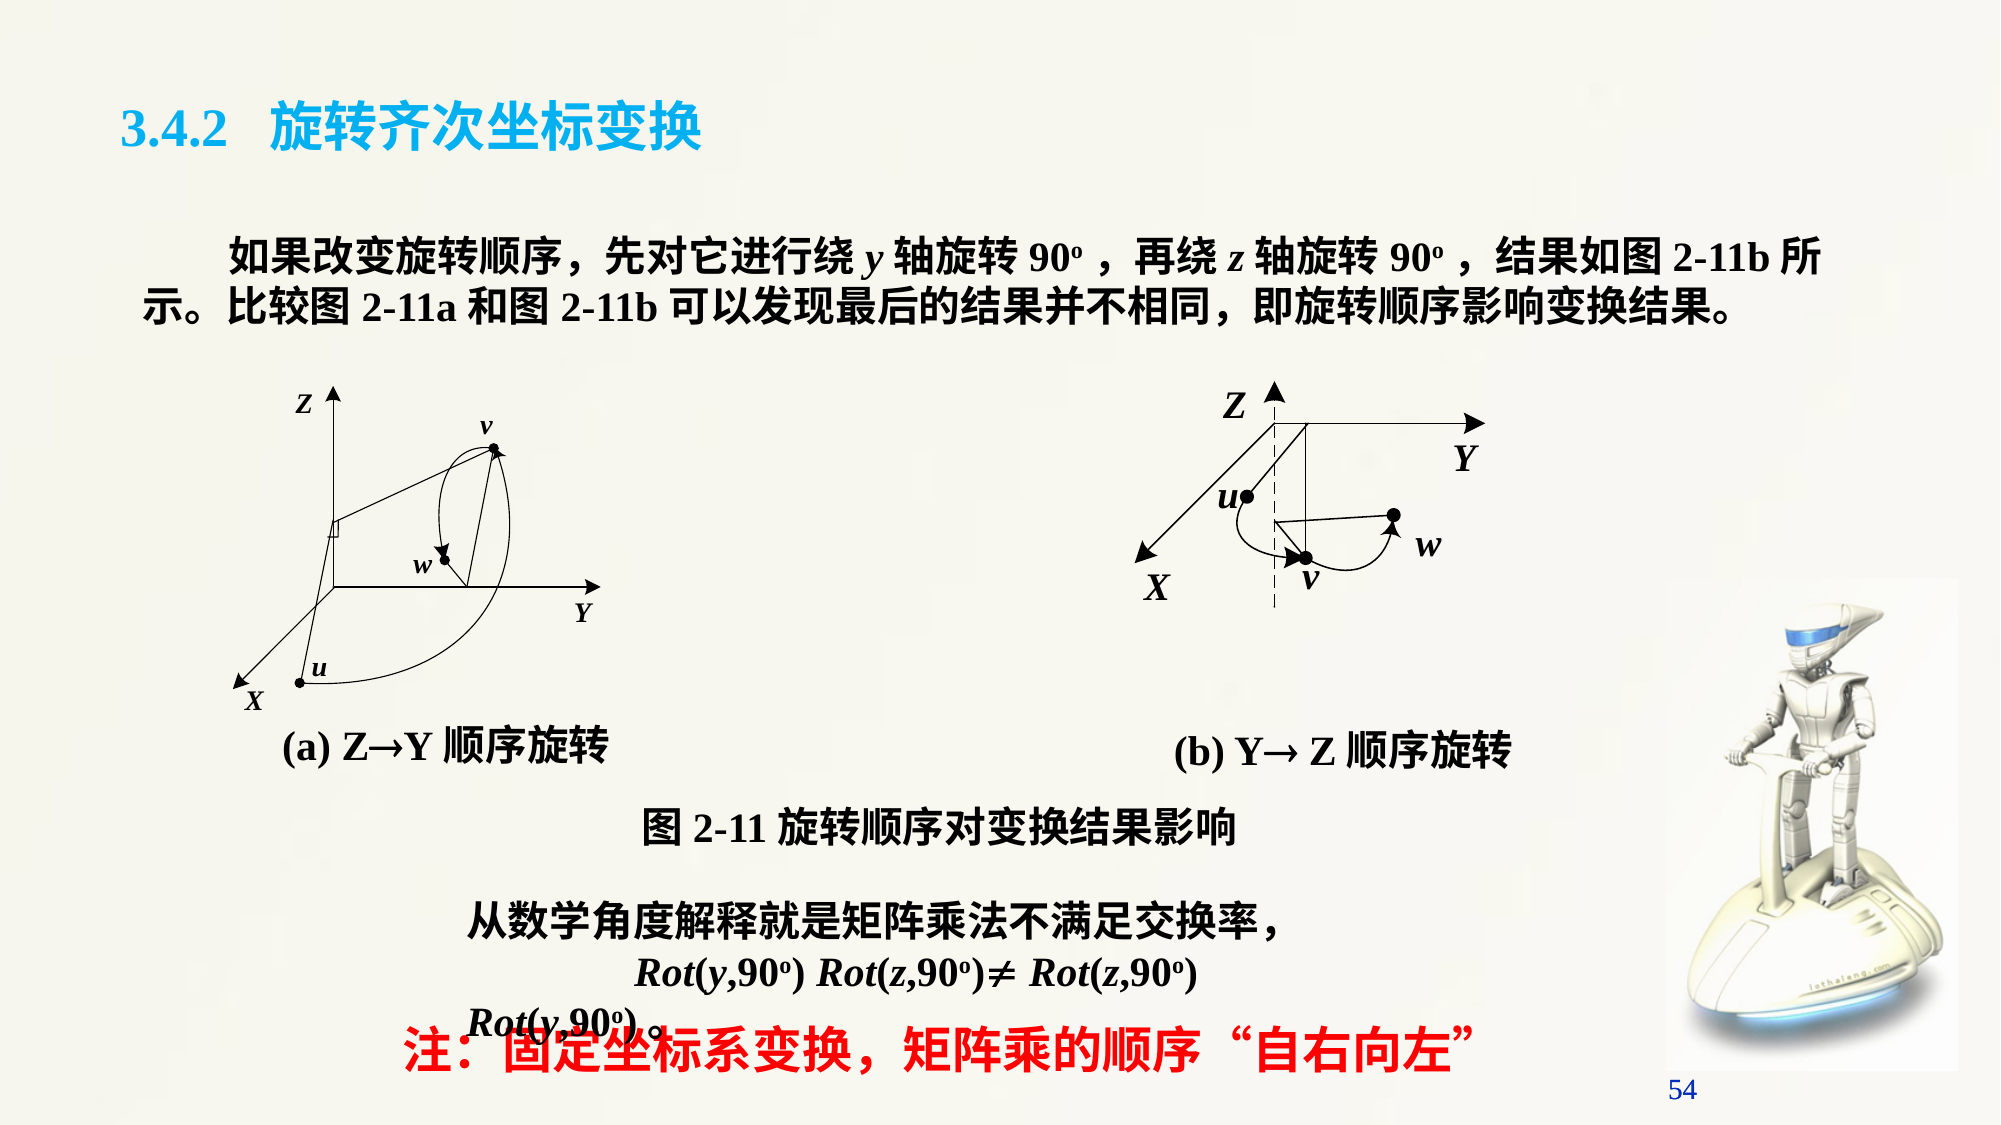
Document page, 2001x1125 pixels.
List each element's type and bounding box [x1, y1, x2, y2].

text_box [1102, 349, 1518, 639]
text_box [0, 0, 2000, 1125]
text_box [209, 362, 625, 751]
